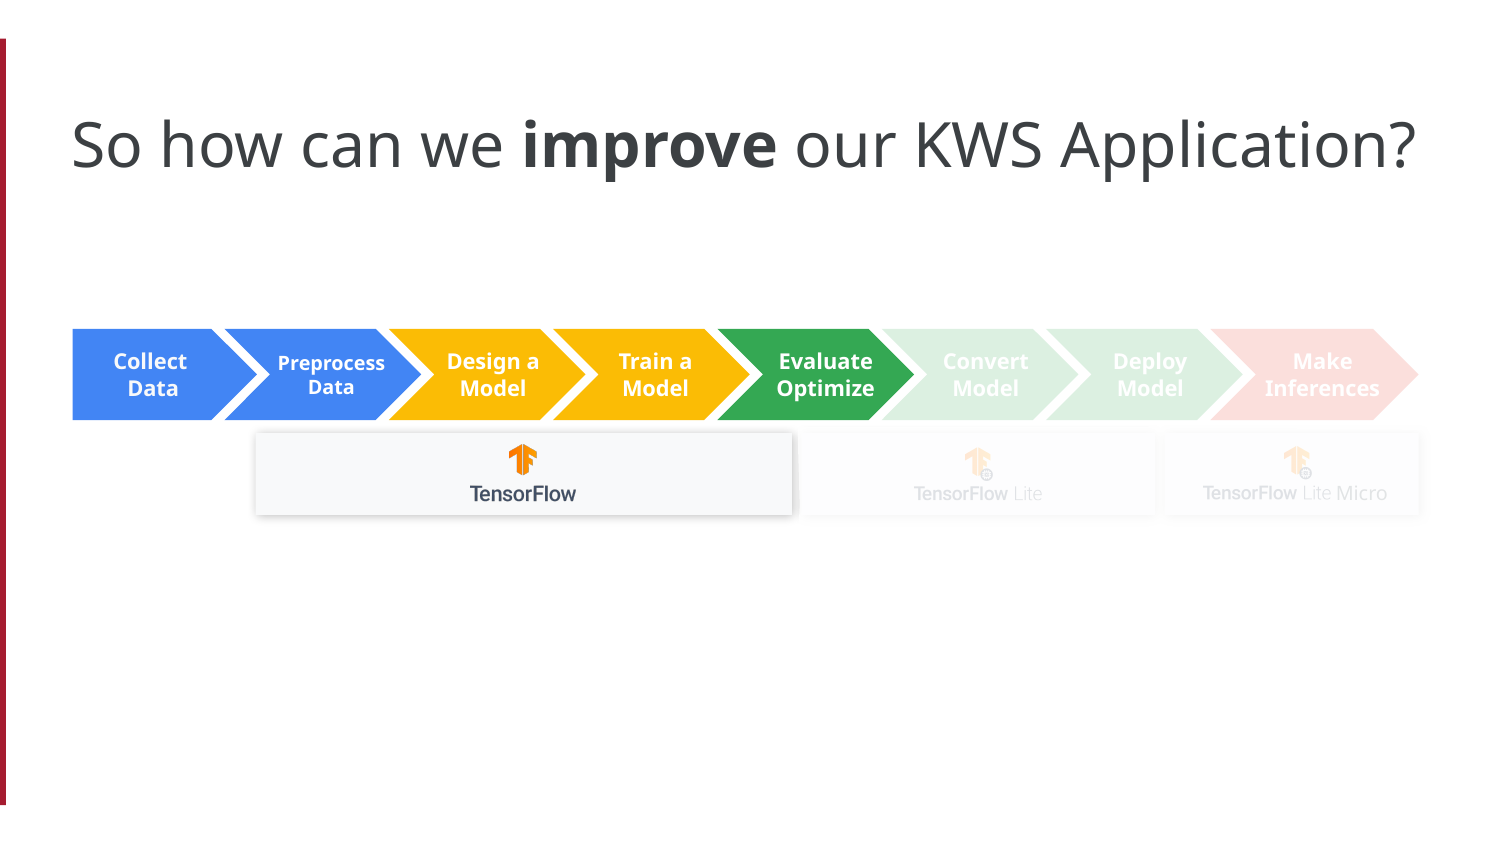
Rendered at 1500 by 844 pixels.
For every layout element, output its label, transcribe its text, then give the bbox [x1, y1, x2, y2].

text_box Design a Model [417, 339, 569, 410]
text_box [732, 356, 749, 393]
text_box Evaluate Optimize [749, 339, 902, 410]
text_box [388, 328, 551, 358]
text_box [224, 389, 386, 421]
text_box [569, 357, 579, 391]
text_box [255, 433, 792, 515]
text_box [717, 388, 879, 421]
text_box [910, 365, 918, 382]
text_box Preprocess Data [255, 339, 408, 410]
picture [463, 436, 583, 510]
picture [909, 443, 1047, 508]
text_box [408, 361, 417, 388]
text_box [797, 426, 1439, 538]
picture [1198, 440, 1336, 508]
text_box [717, 328, 879, 361]
title So how can we improve our KWS Application? [56, 99, 1475, 188]
text_box [902, 362, 910, 387]
text_box Train a Model [579, 339, 732, 410]
text_box [553, 328, 715, 355]
text_box [856, 311, 1433, 426]
text_box [224, 328, 386, 360]
text_box [388, 391, 550, 421]
text_box Collect Data [72, 328, 255, 421]
text_box [553, 394, 715, 421]
